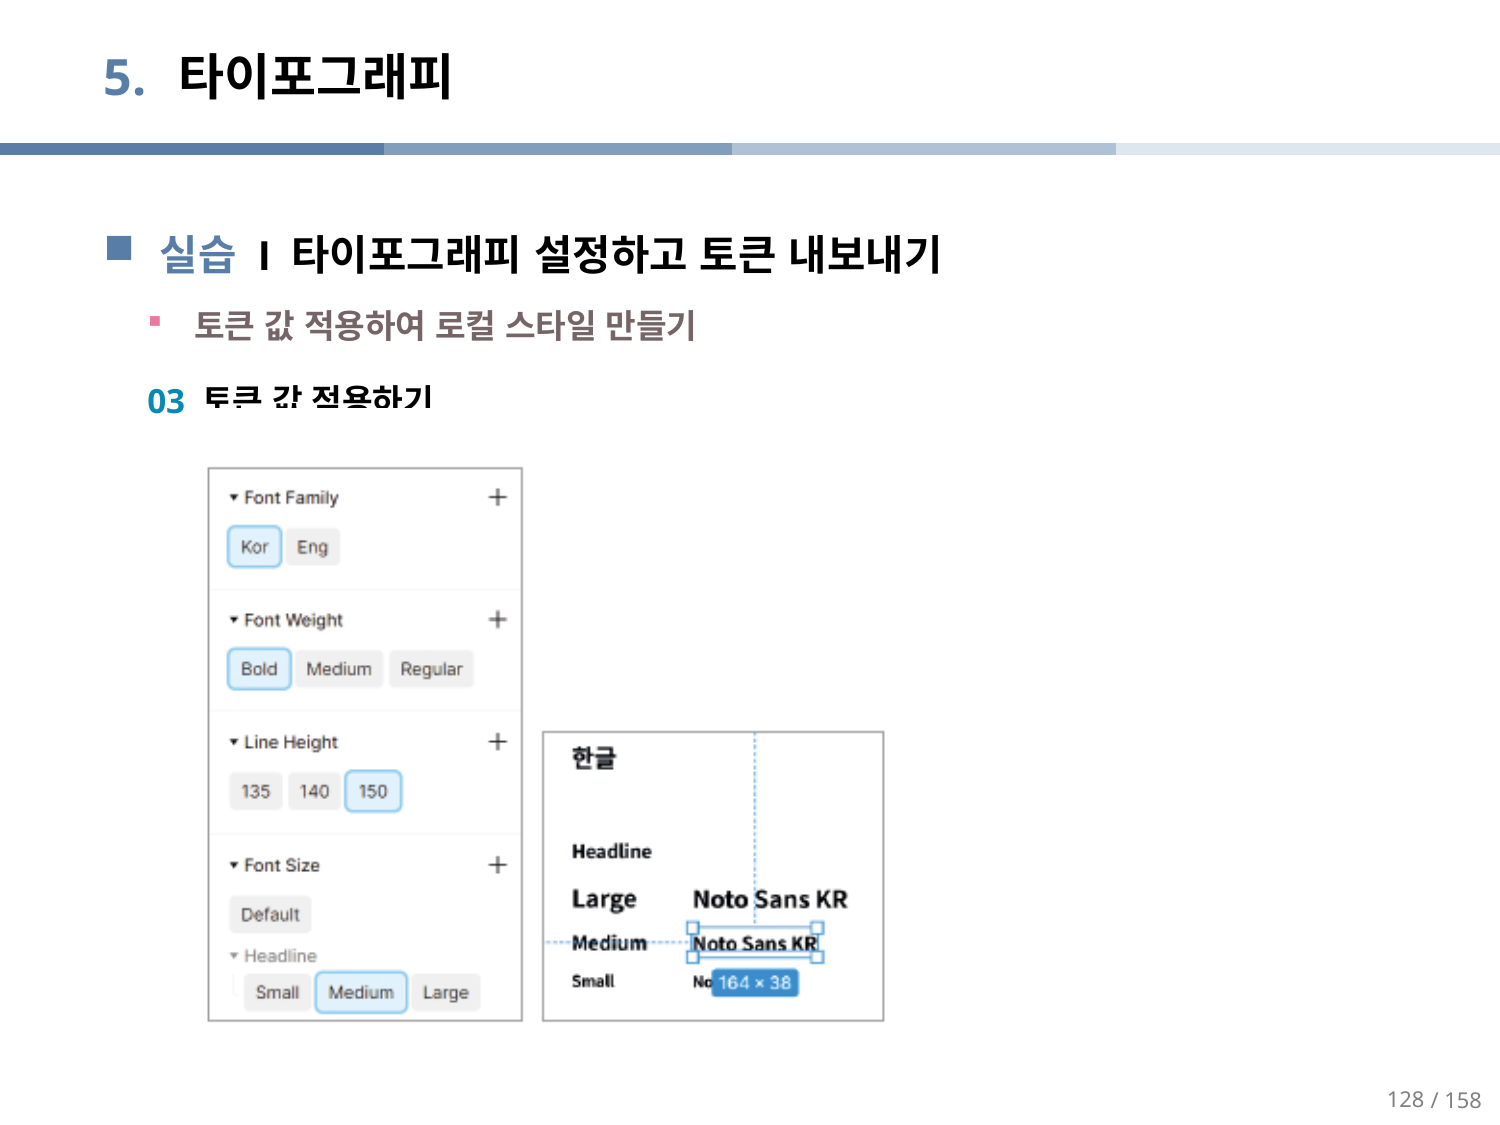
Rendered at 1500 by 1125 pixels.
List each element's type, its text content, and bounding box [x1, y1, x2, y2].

title 타이포그래피 [88, 30, 1211, 121]
picture [182, 408, 904, 1053]
text_box 실습 I 타이포그래피 설정하고 토큰 내보내기 토큰 값 적용하여 로컬 스타일 만들기 03 토큰 값 적용하기 [88, 196, 1471, 1083]
